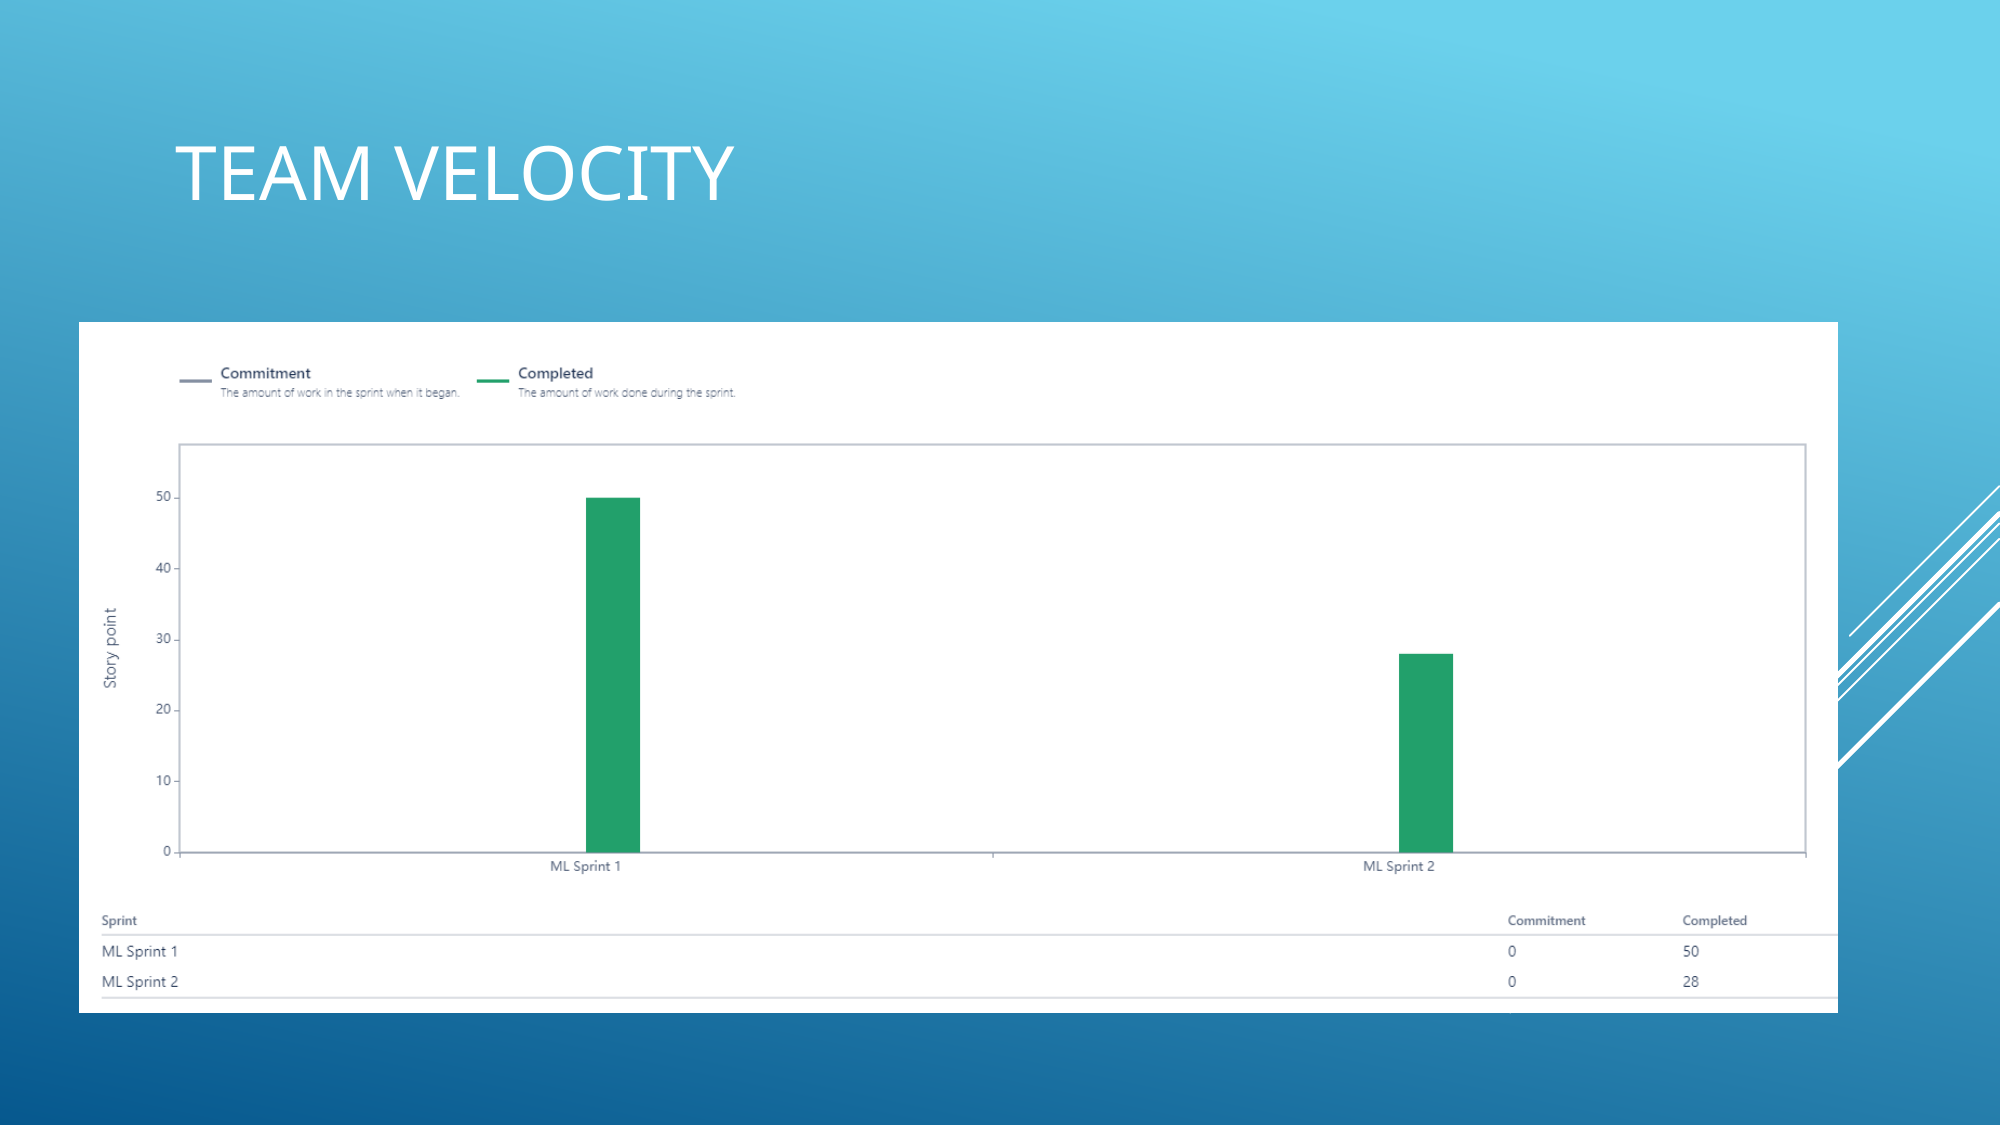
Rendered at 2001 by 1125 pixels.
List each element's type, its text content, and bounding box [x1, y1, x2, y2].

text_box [1838, 485, 2000, 1013]
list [79, 322, 1838, 1013]
title Team Velocity [160, 46, 1561, 294]
